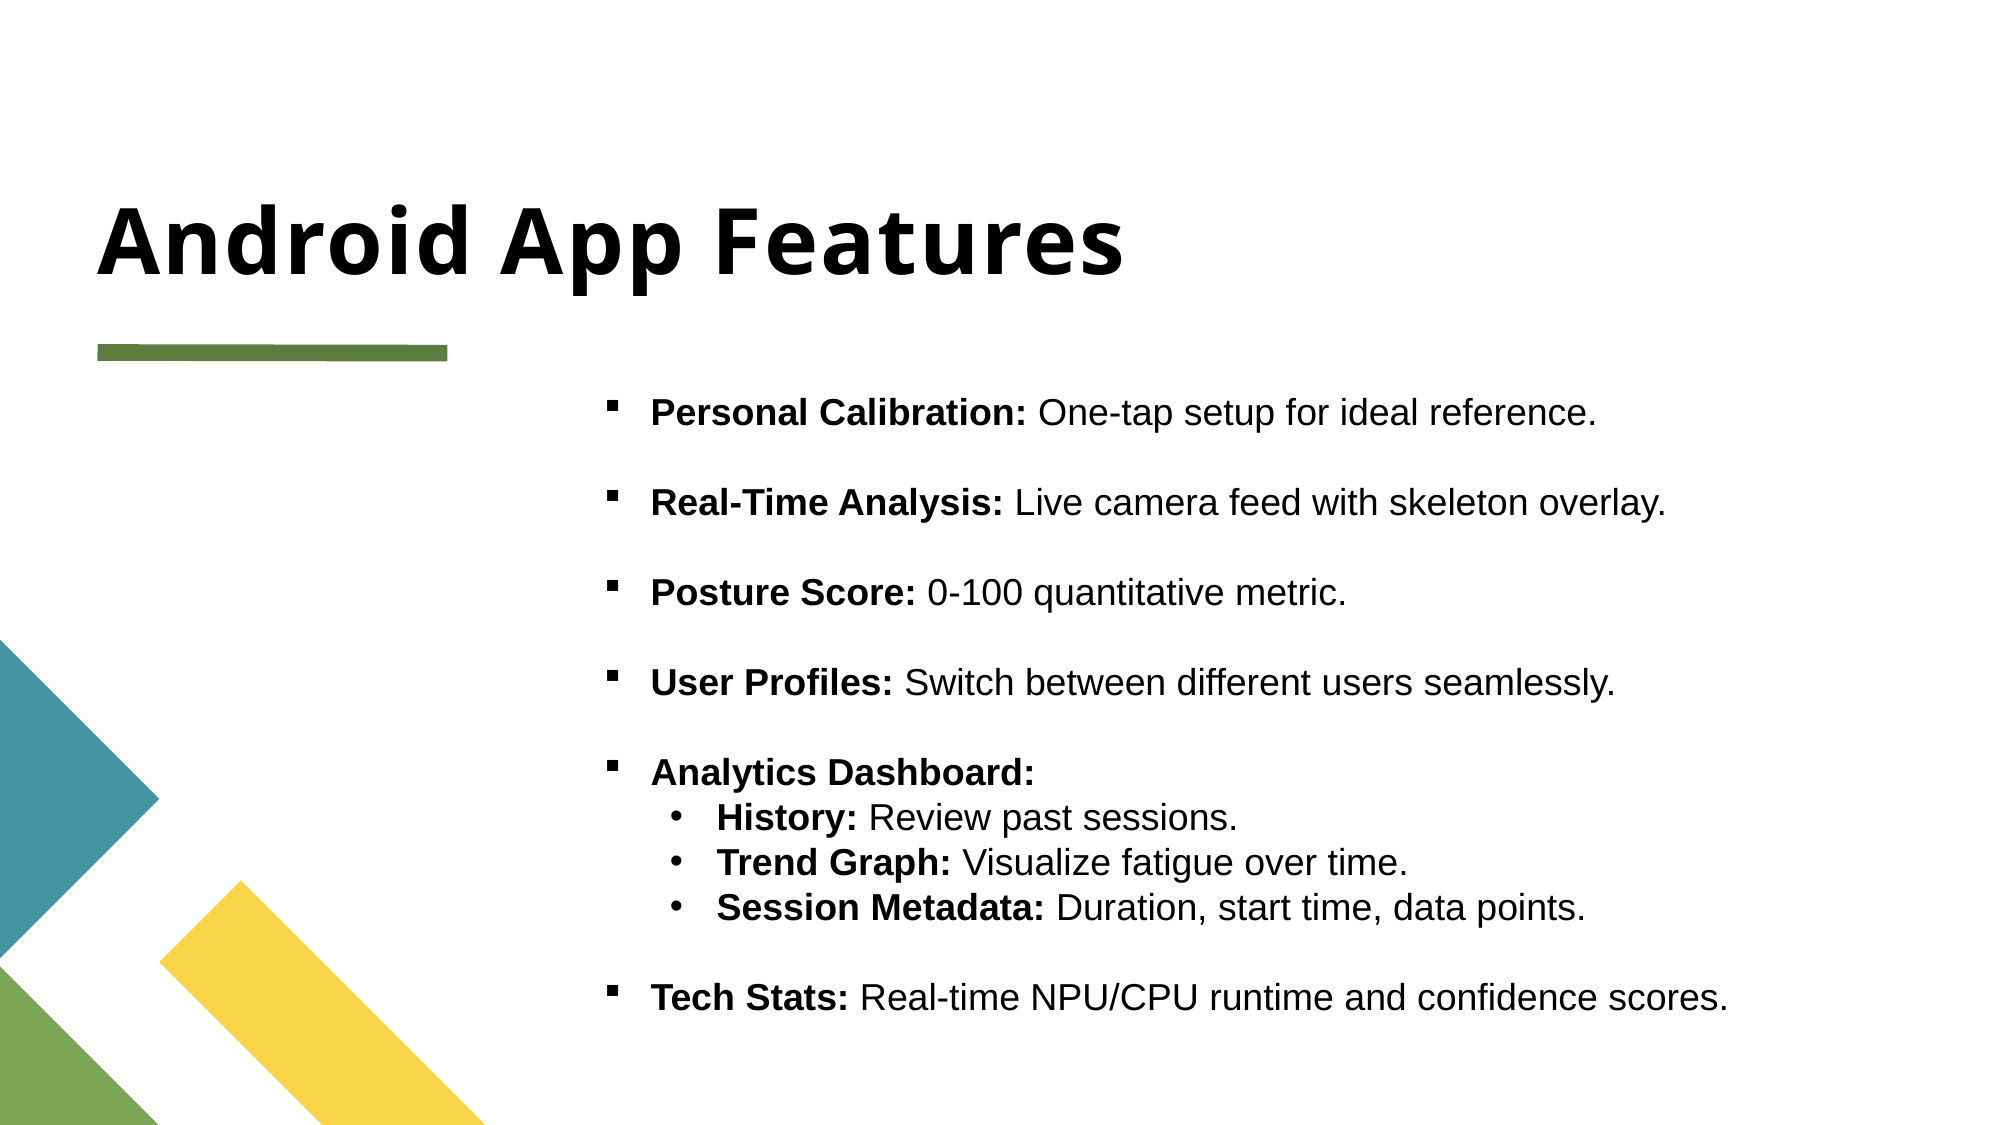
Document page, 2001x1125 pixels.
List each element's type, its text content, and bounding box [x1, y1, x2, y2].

title Android App Features [97, 16, 1882, 293]
list Personal Calibration: One-tap setup for ideal reference. Real-Time Analysis: Live camera feed with skeleton overlay. Posture Score: 0-100 quantitative metric. User Profiles: Switch between different users seamlessly. Analytics Dashboard: History: Review past sessions. Trend Graph: Visualize fatigue over time. Session Metadata: Duration, start time, data points. Tech Stats: Real-time NPU/CPU runtime and confidence scores. [589, 376, 1882, 1030]
